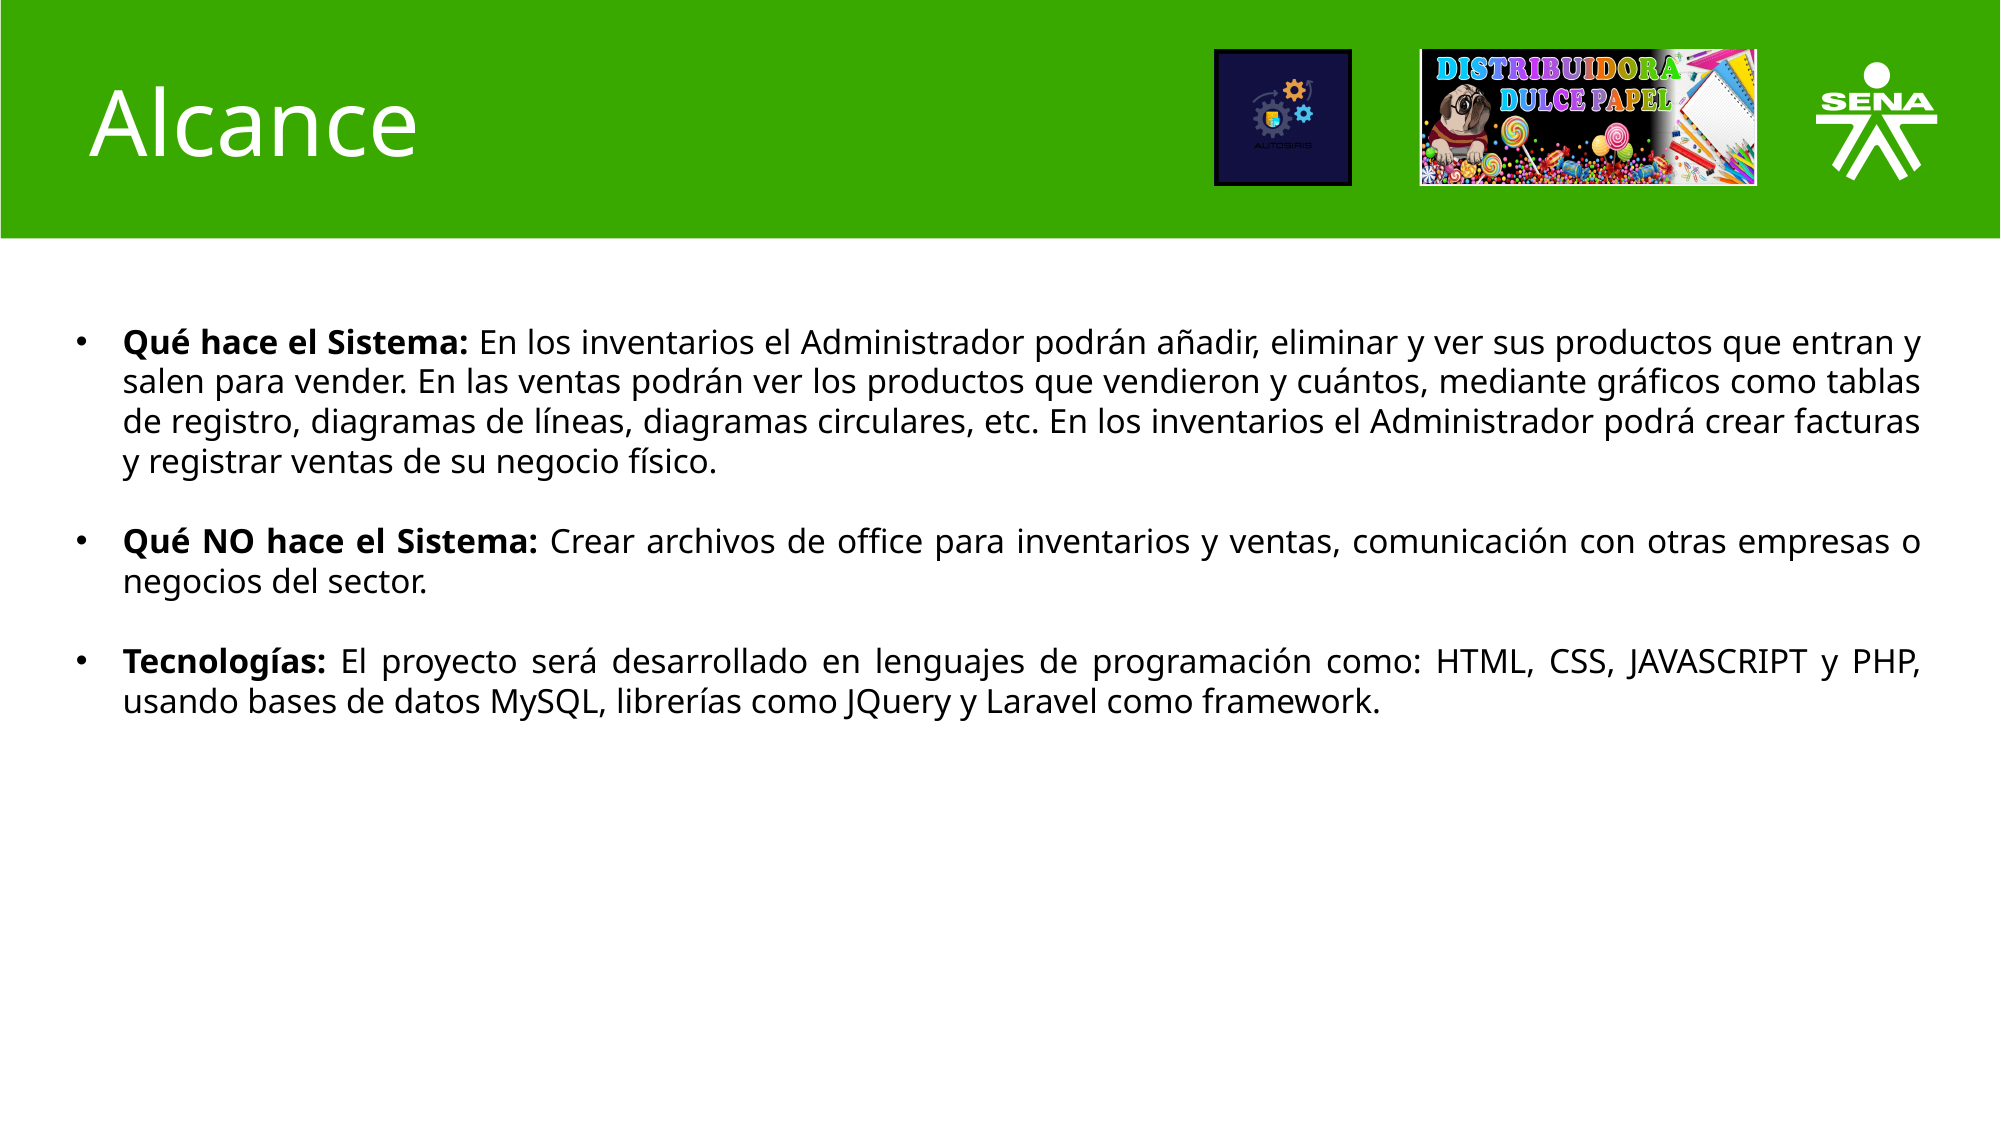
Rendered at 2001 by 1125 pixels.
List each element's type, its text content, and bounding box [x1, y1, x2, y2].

title Alcance [74, 18, 1800, 236]
picture [0, 0, 2001, 1125]
text_box Qué hace el Sistema: En los inventarios el Administrador podrán añadir, eliminar y ver sus productos que entran y salen para vender. En las ventas podrán ver los productos que vendieron y cuántos, mediante gráficos como tablas de registro, diagramas de líneas, diagramas circulares, etc. En los inventarios el Administrador podrá crear facturas y registrar ventas de su negocio físico. Qué NO hace el Sistema: Crear archivos de office para inventarios y ventas, comunicación con otras empresas o negocios del sector. Tecnologías: El proyecto será desarrollado en lenguajes de programación como: HTML, CSS, JAVASCRIPT y PHP, usando bases de datos MySQL, librerías como JQuery y Laravel como framework. [61, 273, 1939, 768]
